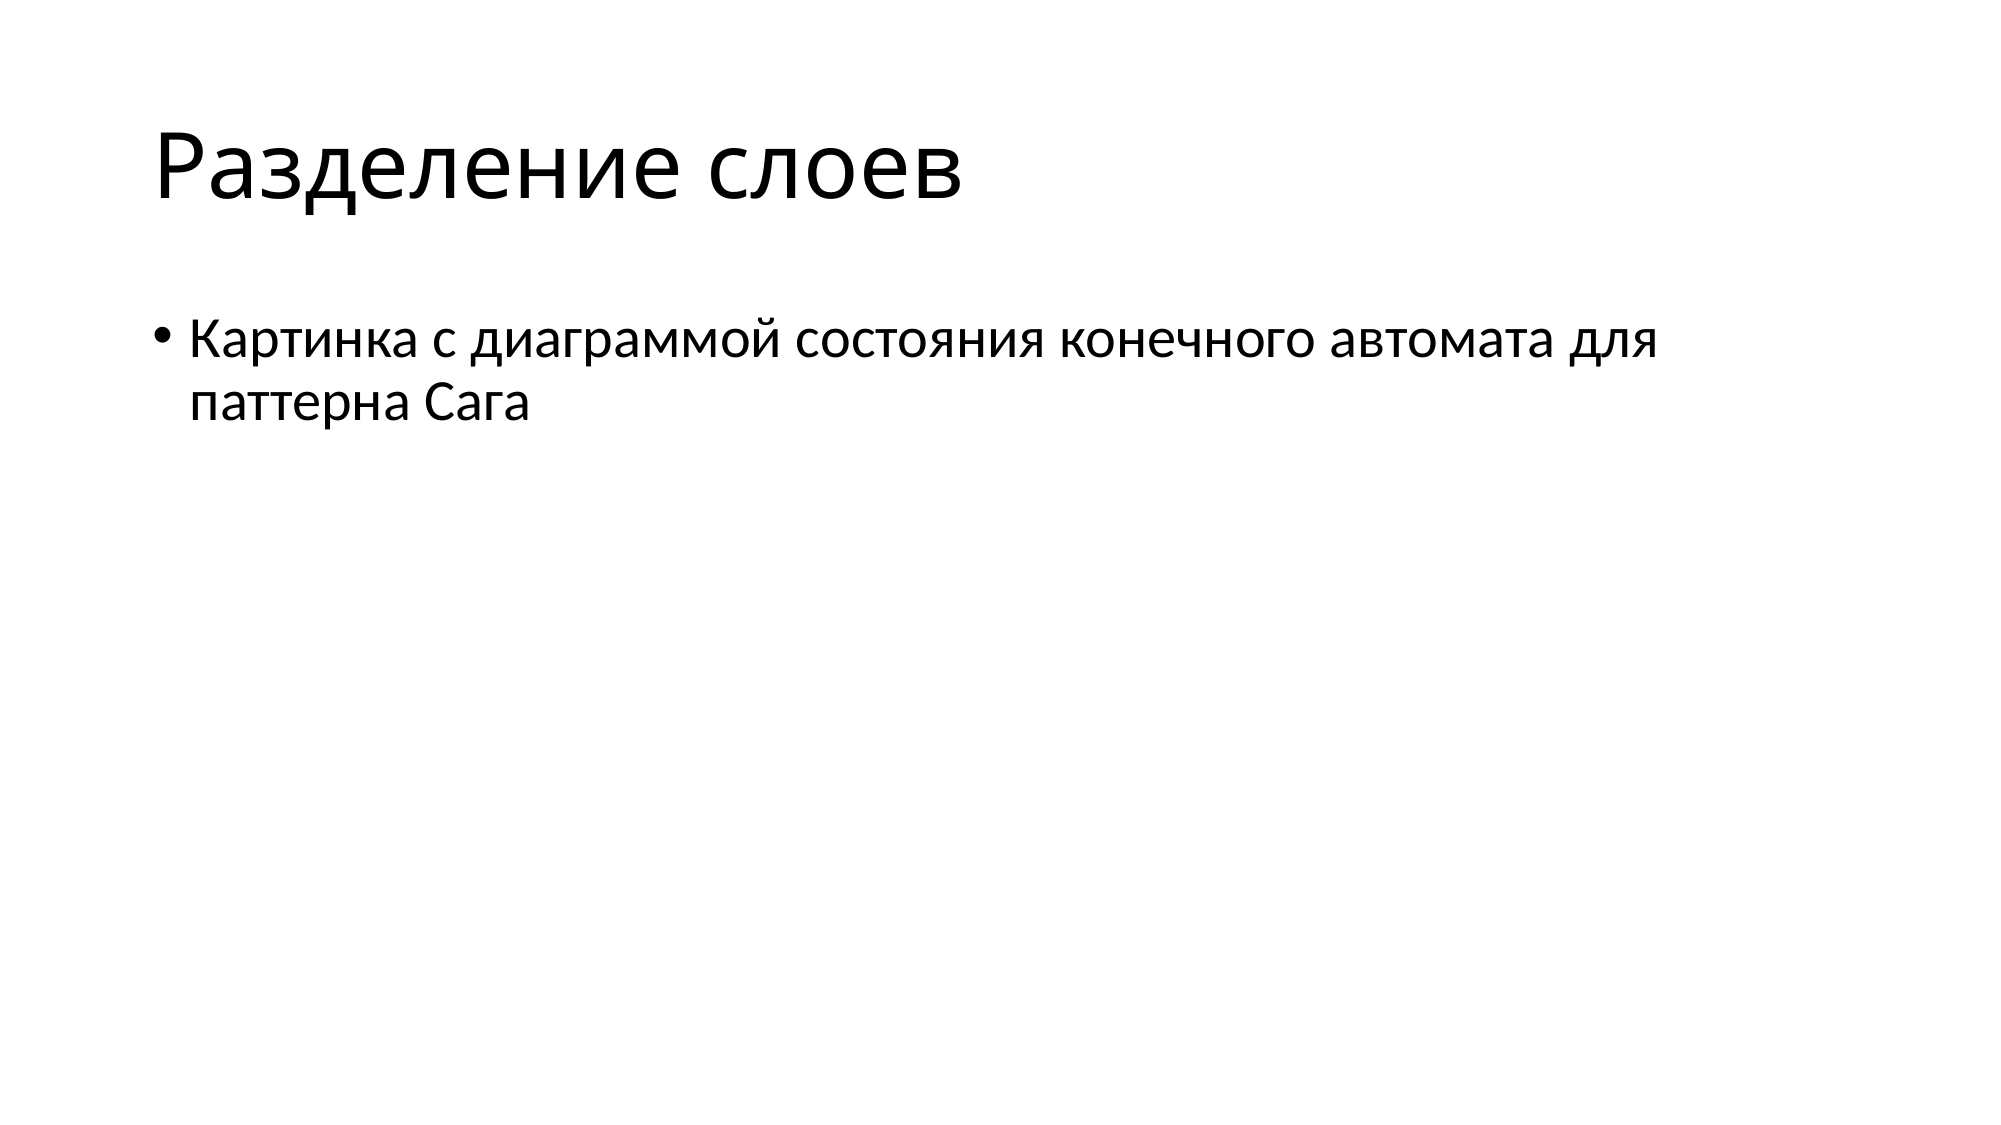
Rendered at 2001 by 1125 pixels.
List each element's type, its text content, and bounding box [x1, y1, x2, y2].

list Картинка с диаграммой состояния конечного автомата для паттерна Сага [137, 299, 1863, 1014]
title Разделение слоев [137, 59, 1863, 278]
